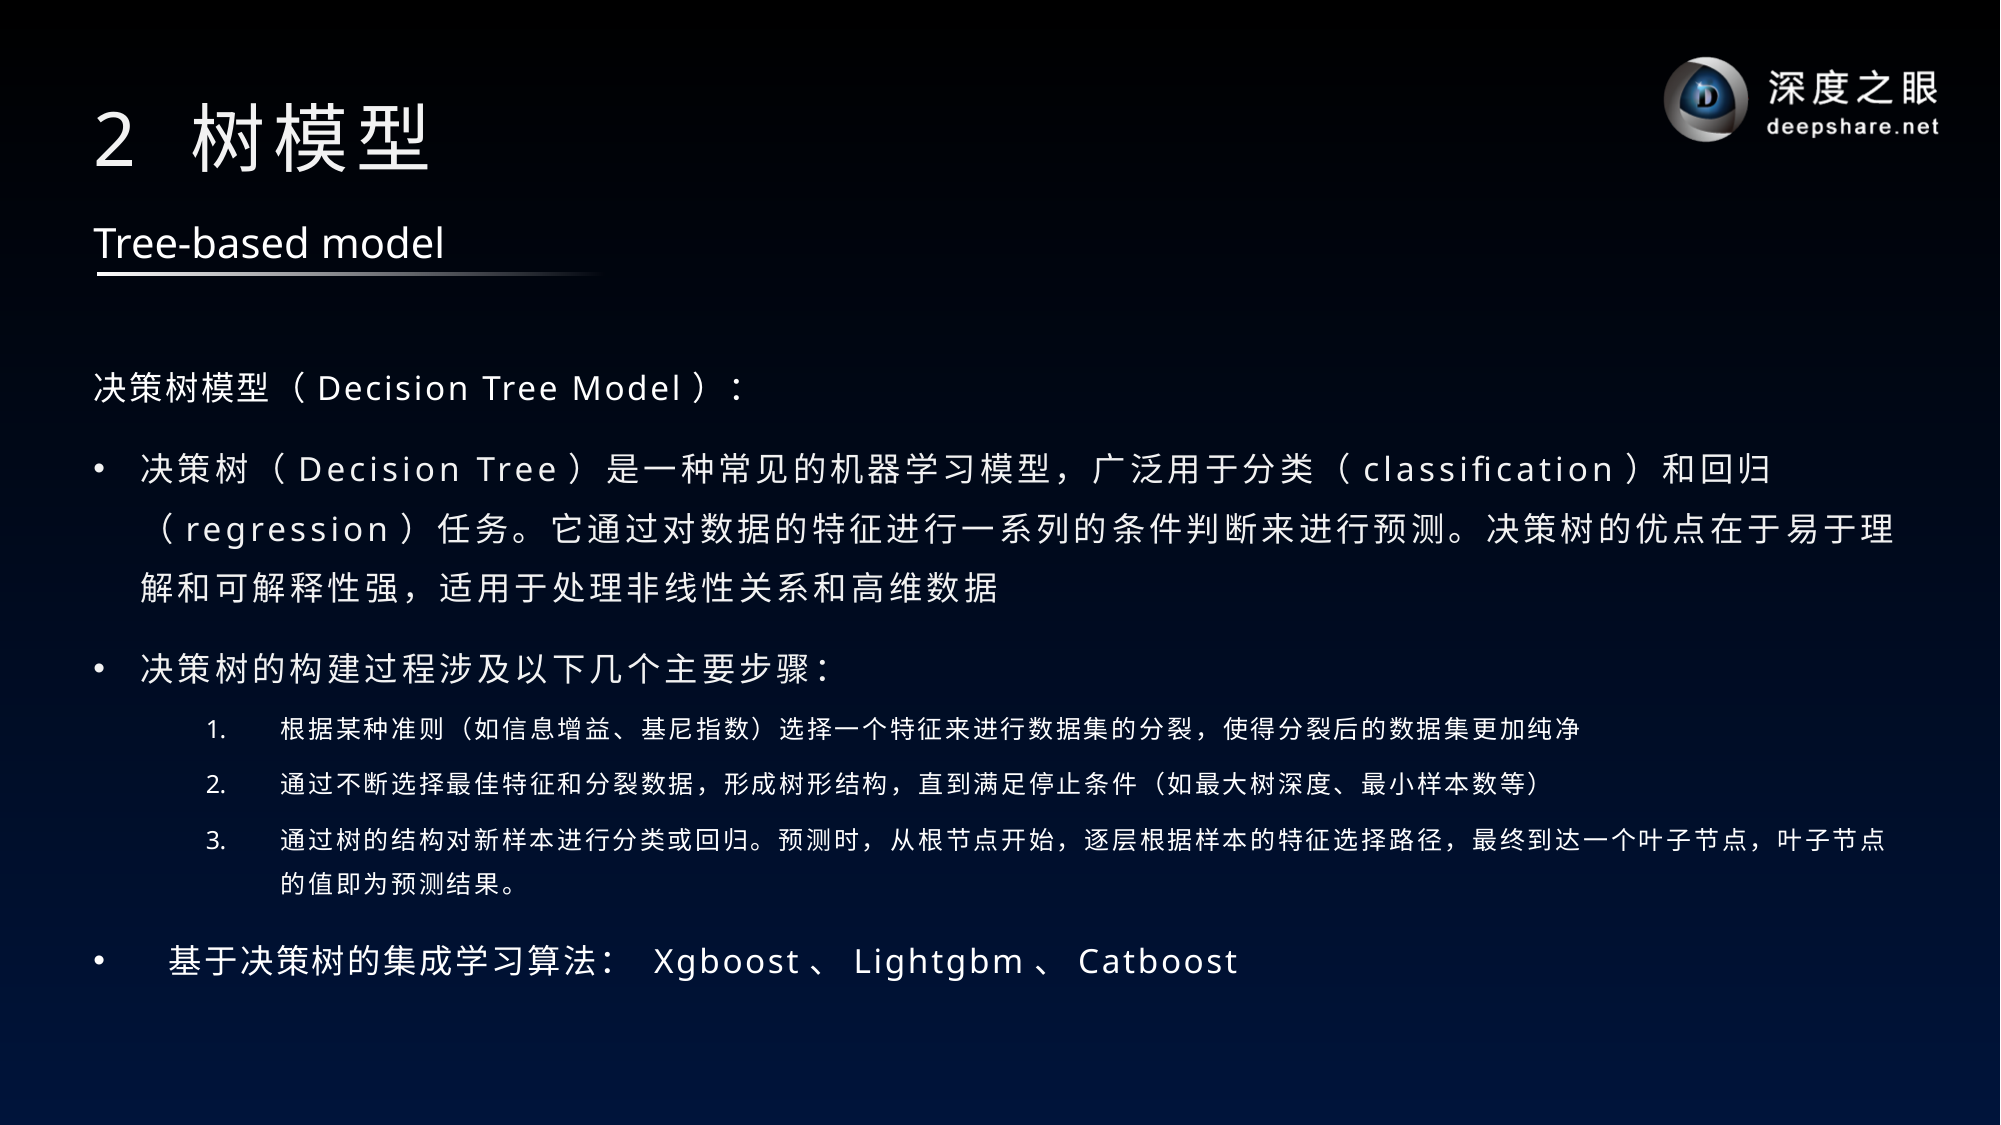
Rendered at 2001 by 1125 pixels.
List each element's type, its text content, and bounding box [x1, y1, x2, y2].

title 2 树模型 [78, 94, 1192, 192]
subtitle Tree-based model [78, 209, 813, 270]
picture [1644, 37, 1945, 163]
list 决策树模型（Decision Tree Model）： 决策树（Decision Tree）是一种常见的机器学习模型，广泛用于分类（classification）和回归（regression）任务。它通过对数据的特征进行一系列的条件判断来进行预测。决策树的优点在于易于理解和可解释性强，适用于处理非线性关系和高维数据 决策树的构建过程涉及以下几个主要步骤： 根据某种准则（如信息增益、基尼指数）选择一个特征来进行数据集的分裂，使得分裂后的数据集更加纯净 通过不断选择最佳特征和分裂数据，形成树形结构，直到满足停止条件（如最大树深度、最小样本数等） 通过树的结构对新样本进行分类或回归。预测时，从根节点开始，逐层根据样本的特征选择路径，最终到达一个叶子节点，叶子节点的值即为预测结果。 基于决策树的集成学习算法： Xgboost、Lightgbm、Catboost [78, 339, 1922, 1094]
